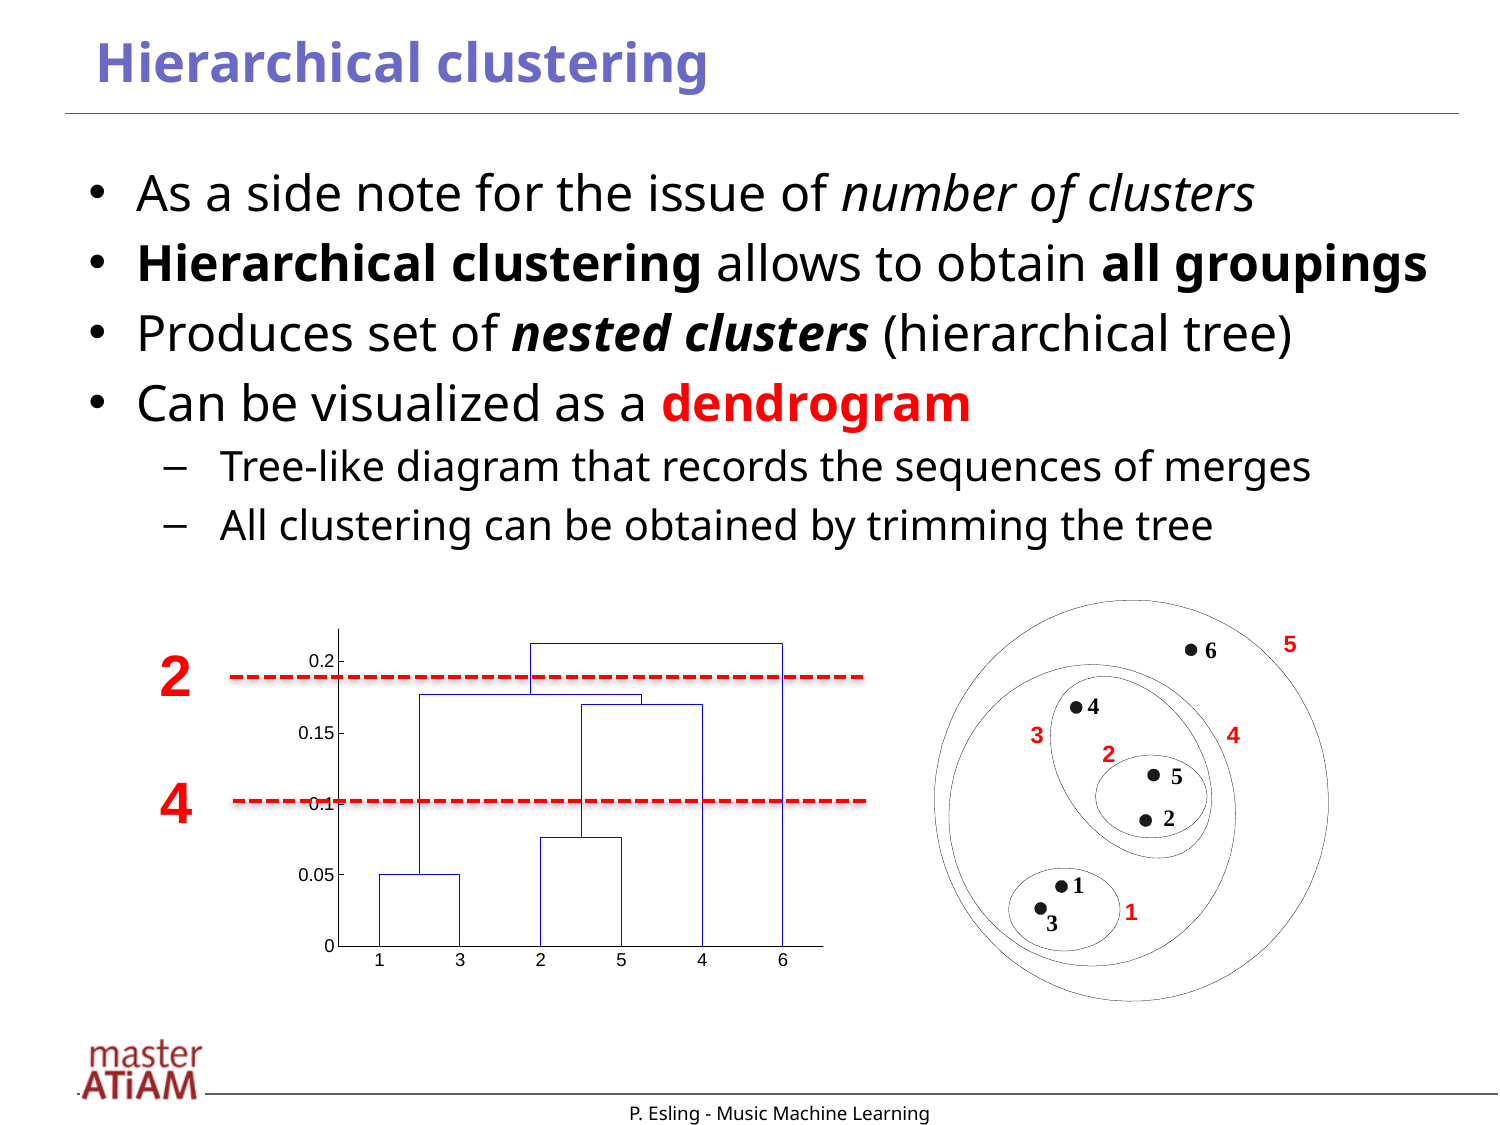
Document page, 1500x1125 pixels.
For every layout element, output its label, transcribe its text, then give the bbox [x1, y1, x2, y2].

text_box As a side note for the issue of number of clusters Hierarchical clustering allows to obtain all groupings Produces set of nested clusters (hierarchical tree) Can be visualized as a dendrogram Tree-like diagram that records the sequences of merges All clustering can be obtained by trimming the tree [73, 154, 1500, 897]
picture [80, 1038, 205, 1101]
picture [257, 599, 883, 990]
text_box 4 [145, 757, 208, 843]
footer P. Esling - Music Machine Learning [194, 1093, 1365, 1125]
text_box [921, 587, 1341, 1014]
text_box 2 [144, 630, 207, 716]
title Hierarchical clustering [80, 6, 1359, 115]
